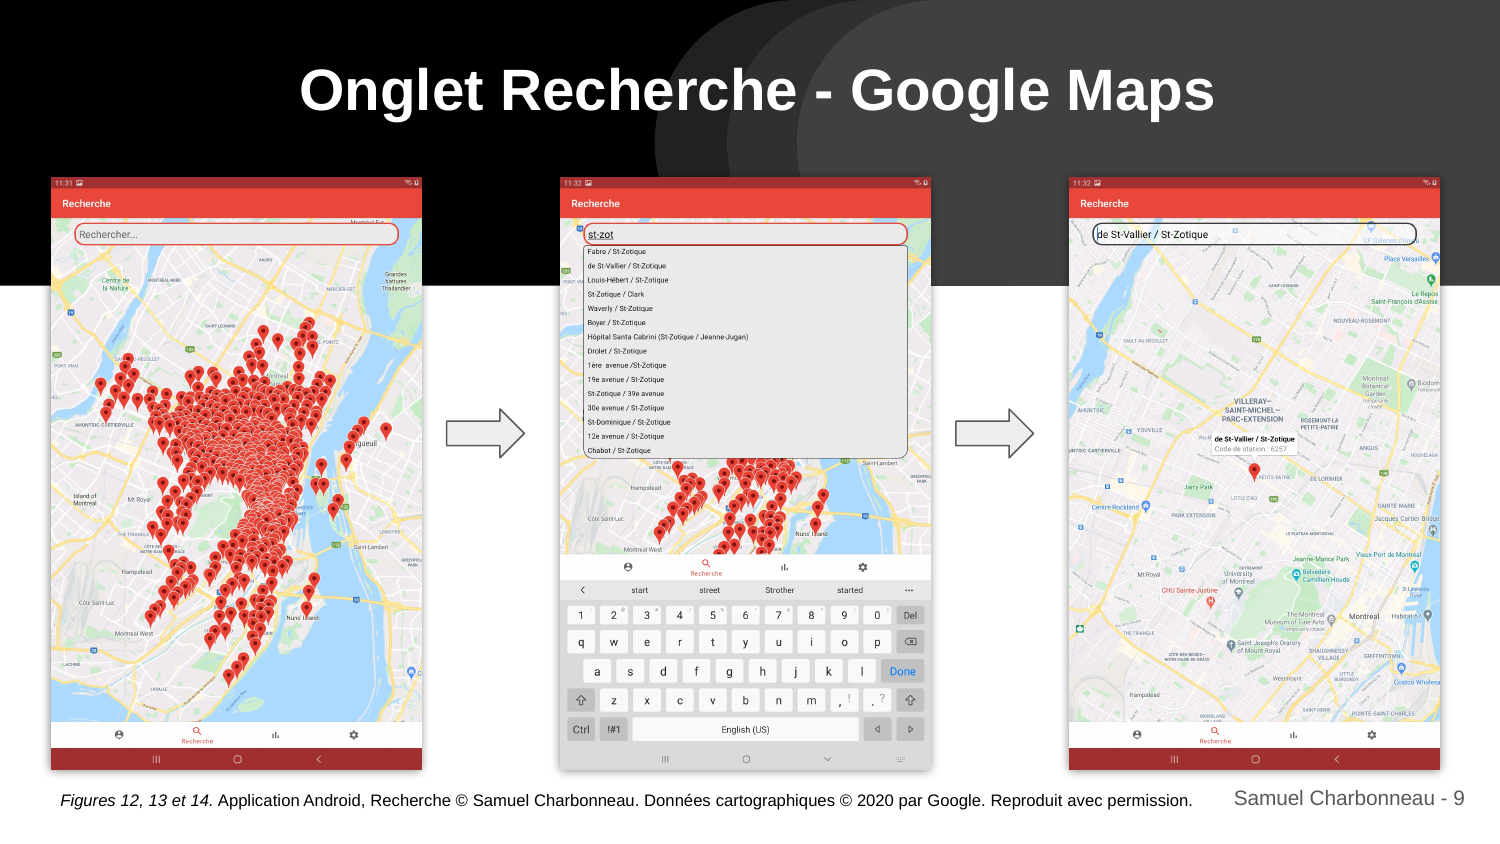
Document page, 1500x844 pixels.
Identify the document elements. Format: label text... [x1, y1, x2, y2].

text_box [446, 409, 525, 458]
picture [50, 176, 422, 770]
text_box [955, 409, 1034, 458]
picture [1069, 176, 1440, 770]
text_box Figures 12, 13 et 14. Application Android, Recherche © Samuel Charbonneau. Données cartographiques © 2020 par Google. Reproduit avec permission. [0, 774, 1288, 820]
picture [560, 176, 931, 770]
slide_number Samuel Charbonneau - 9 [1185, 764, 1480, 830]
title Onglet Recherche - Google Maps [53, 21, 1447, 138]
